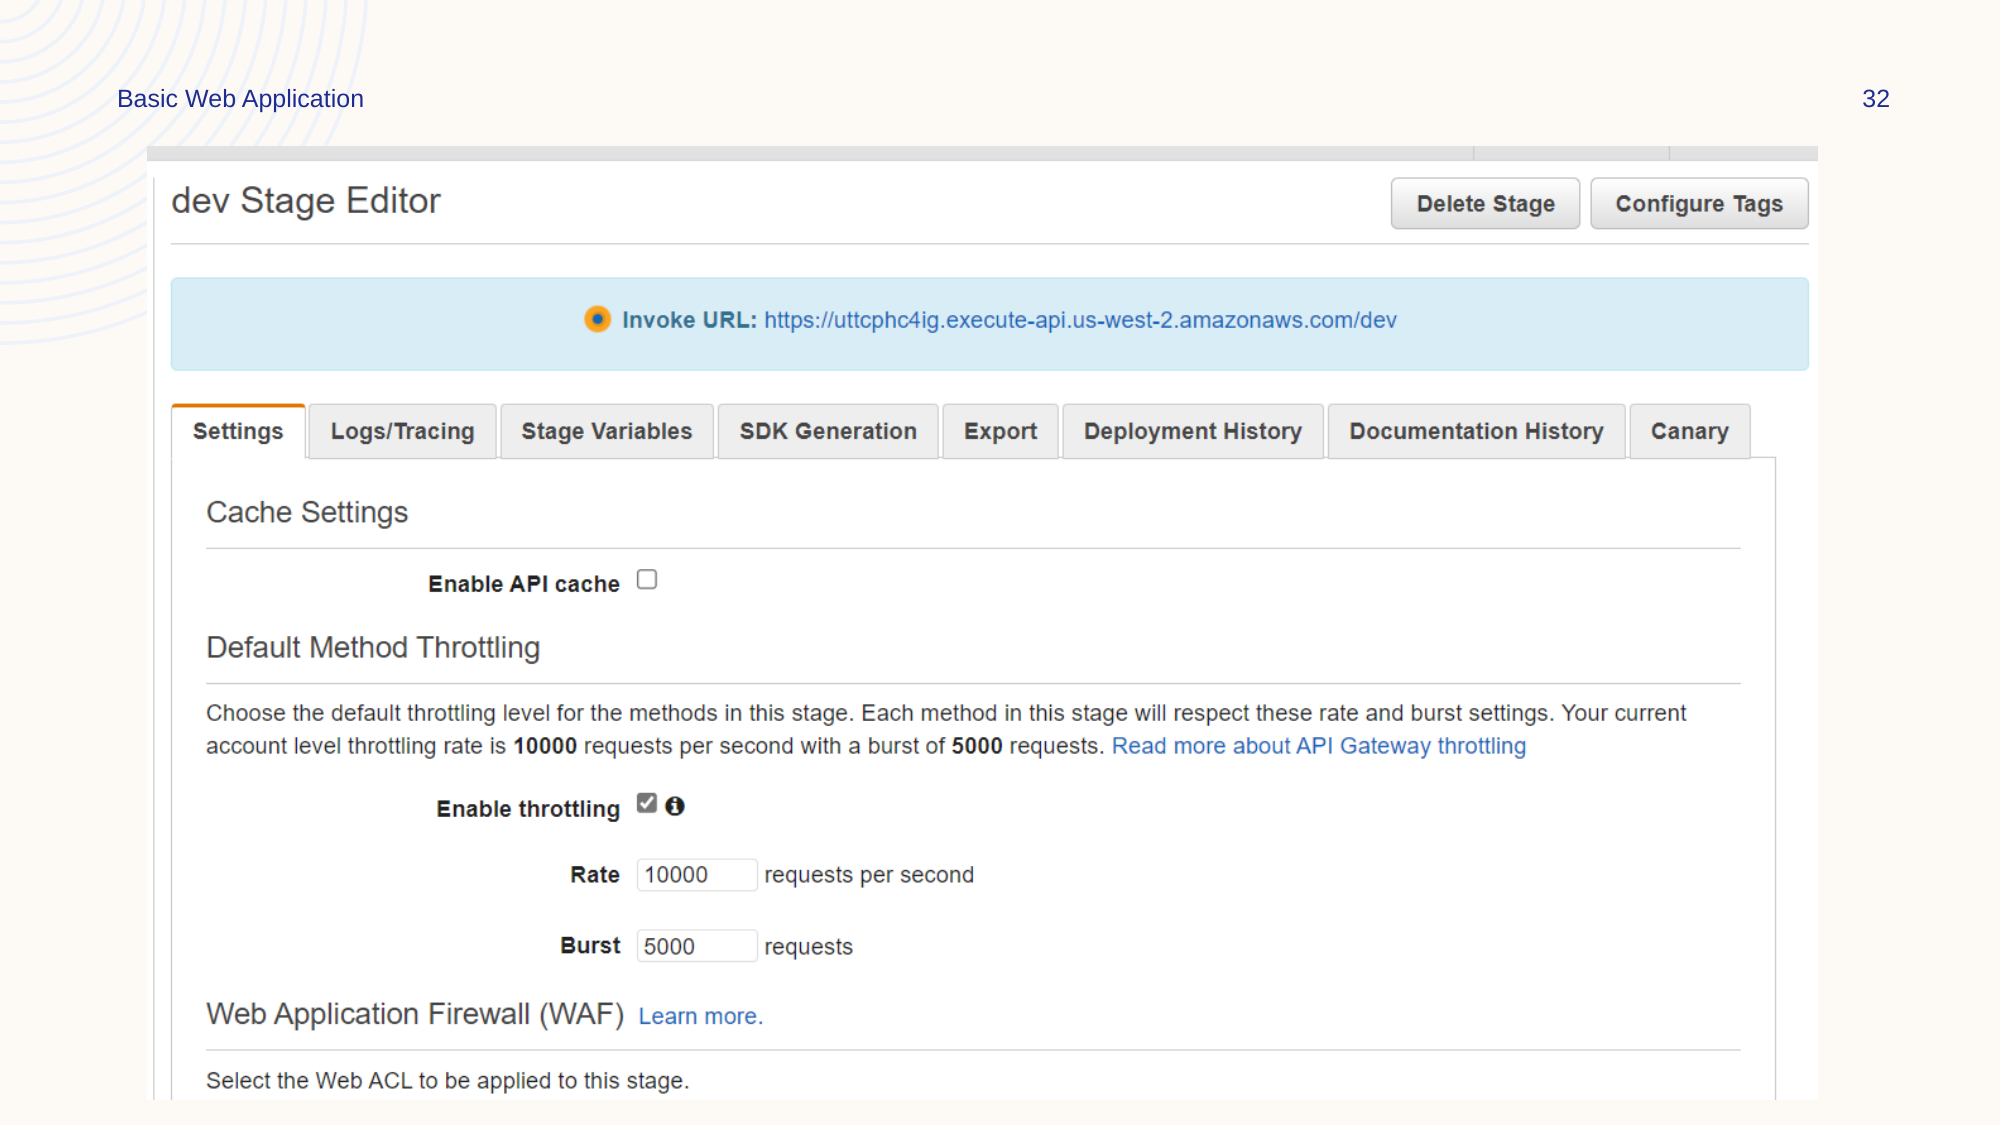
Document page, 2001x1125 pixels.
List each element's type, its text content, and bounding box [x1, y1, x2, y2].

slide_number 32 [1795, 75, 1958, 120]
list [147, 146, 1818, 1100]
footer Basic Web Application [101, 75, 627, 120]
